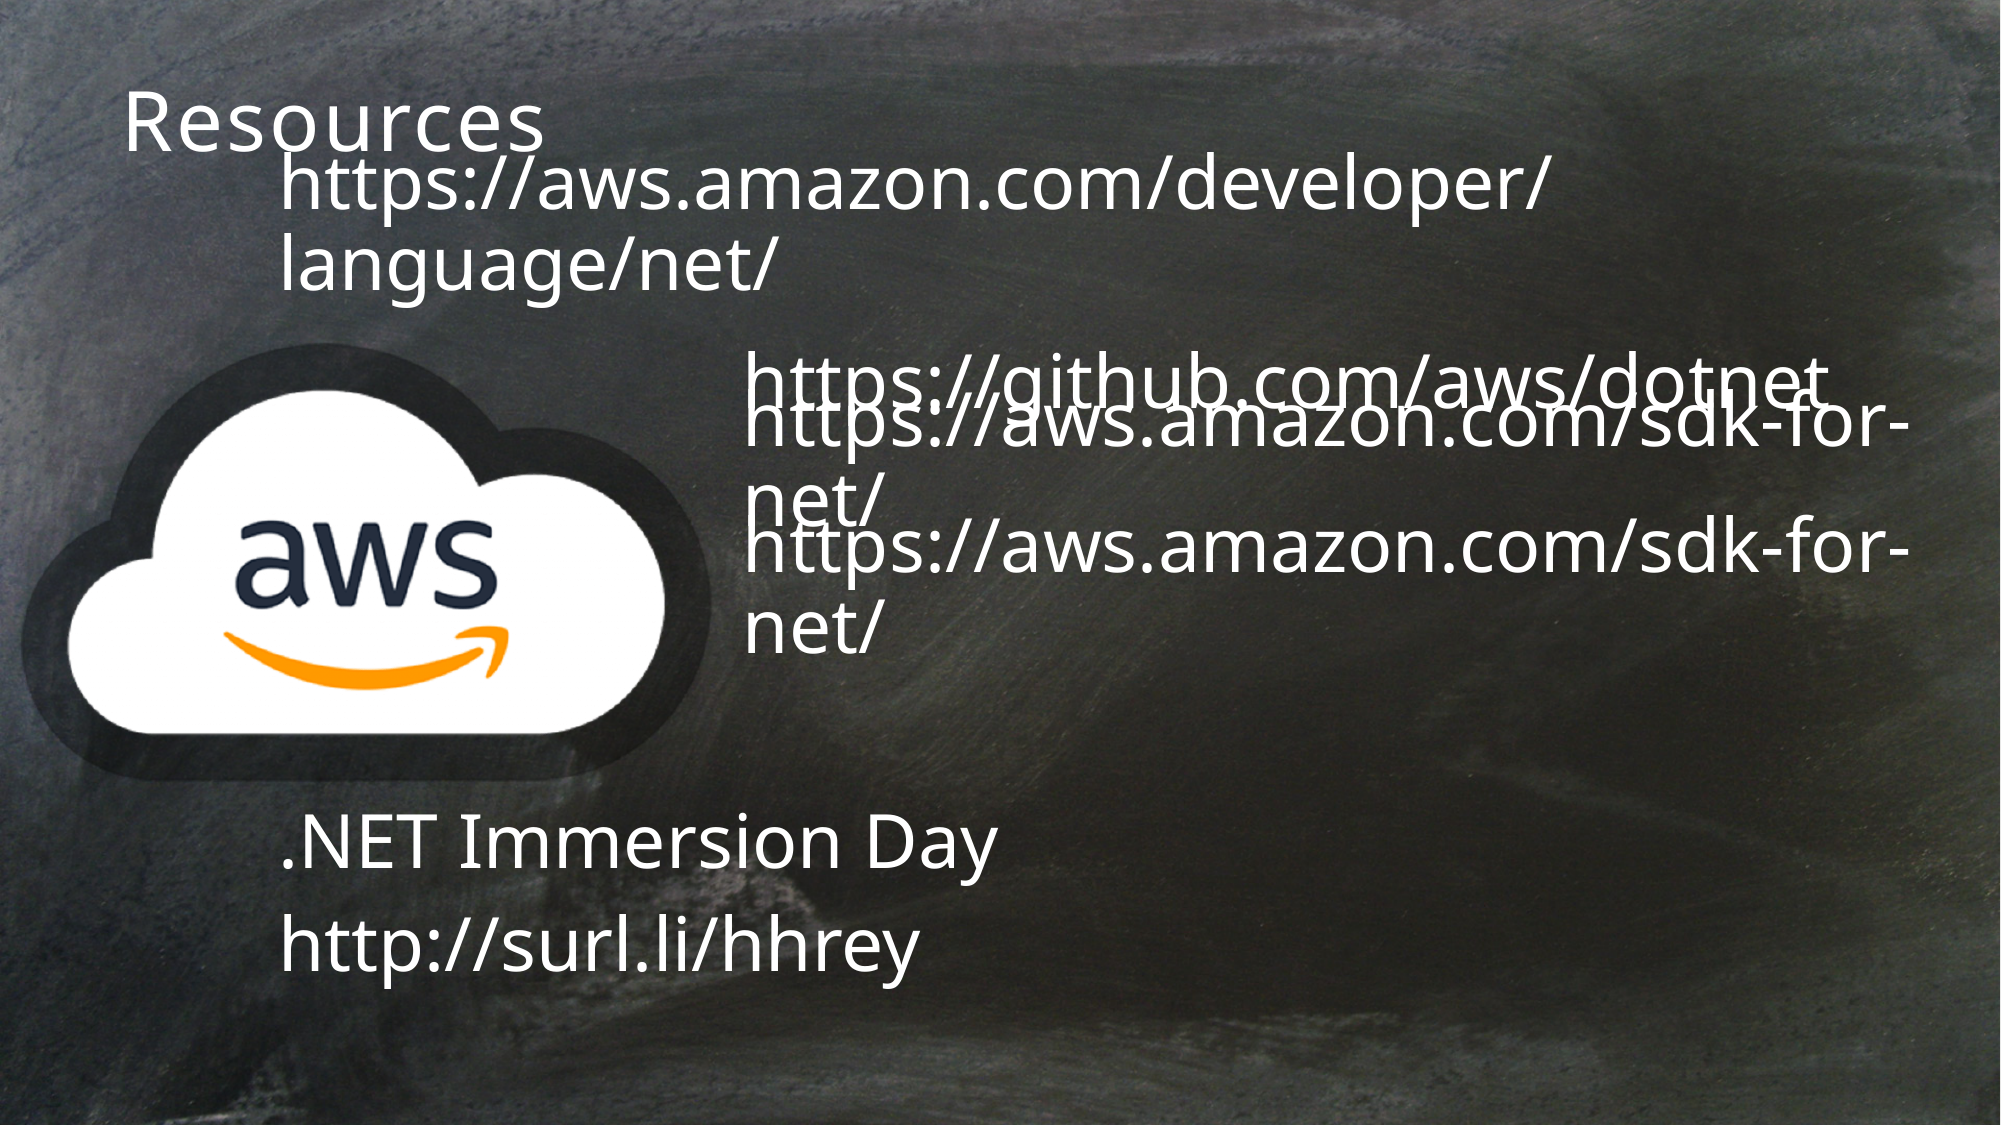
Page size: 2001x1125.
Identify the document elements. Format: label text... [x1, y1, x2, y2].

text_box https://aws.amazon.com/sdk-for-net/ [805, 588, 1945, 678]
list https://aws.amazon.com/sdk-for-net/ [805, 462, 1945, 551]
text_box http://surl.li/hhrey [263, 906, 1480, 995]
list https://github.com/aws/dotnet [805, 343, 1875, 433]
list https://aws.amazon.com/developer/language/net/ [263, 225, 1874, 315]
text_box .NET Immersion Day [804, 803, 1480, 892]
picture [0, 0, 2001, 1125]
title Resources [113, 47, 1880, 188]
